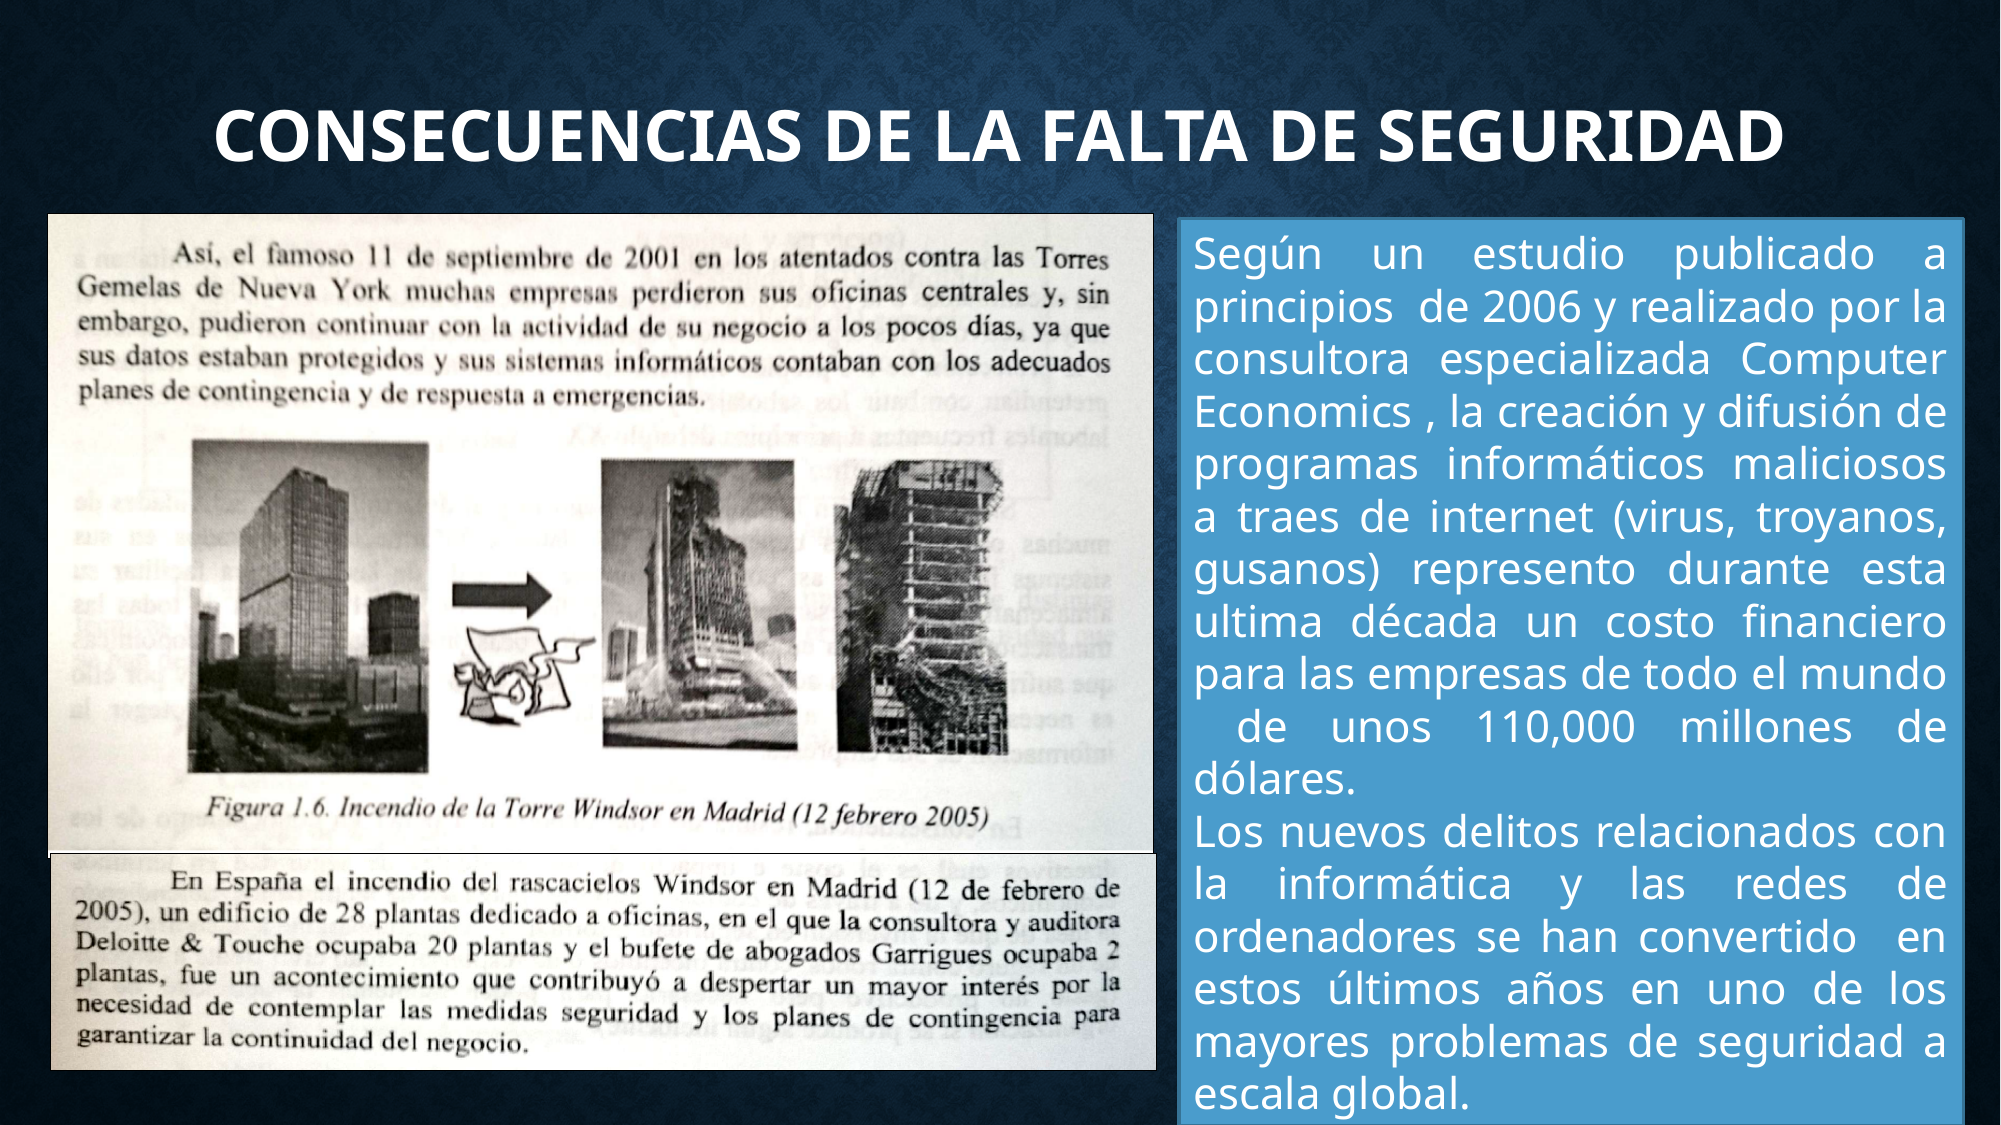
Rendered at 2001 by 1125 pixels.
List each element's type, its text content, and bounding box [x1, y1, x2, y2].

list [46, 212, 1154, 854]
text_box Según un estudio publicado a principios de 2006 y realizado por la consultora especializada Computer Economics , la creación y difusión de programas informáticos maliciosos a traes de internet (virus, troyanos, gusanos) represento durante esta ultima década un costo financiero para las empresas de todo el mundo de unos 110,000 millones de dólares. Los nuevos delitos relacionados con la informática y las redes de ordenadores se han convertido en estos últimos años en uno de los mayores problemas de seguridad a escala global. [1177, 217, 1965, 1125]
title Consecuencias de la falta de seguridad [96, 29, 1904, 248]
picture [49, 852, 1157, 1072]
